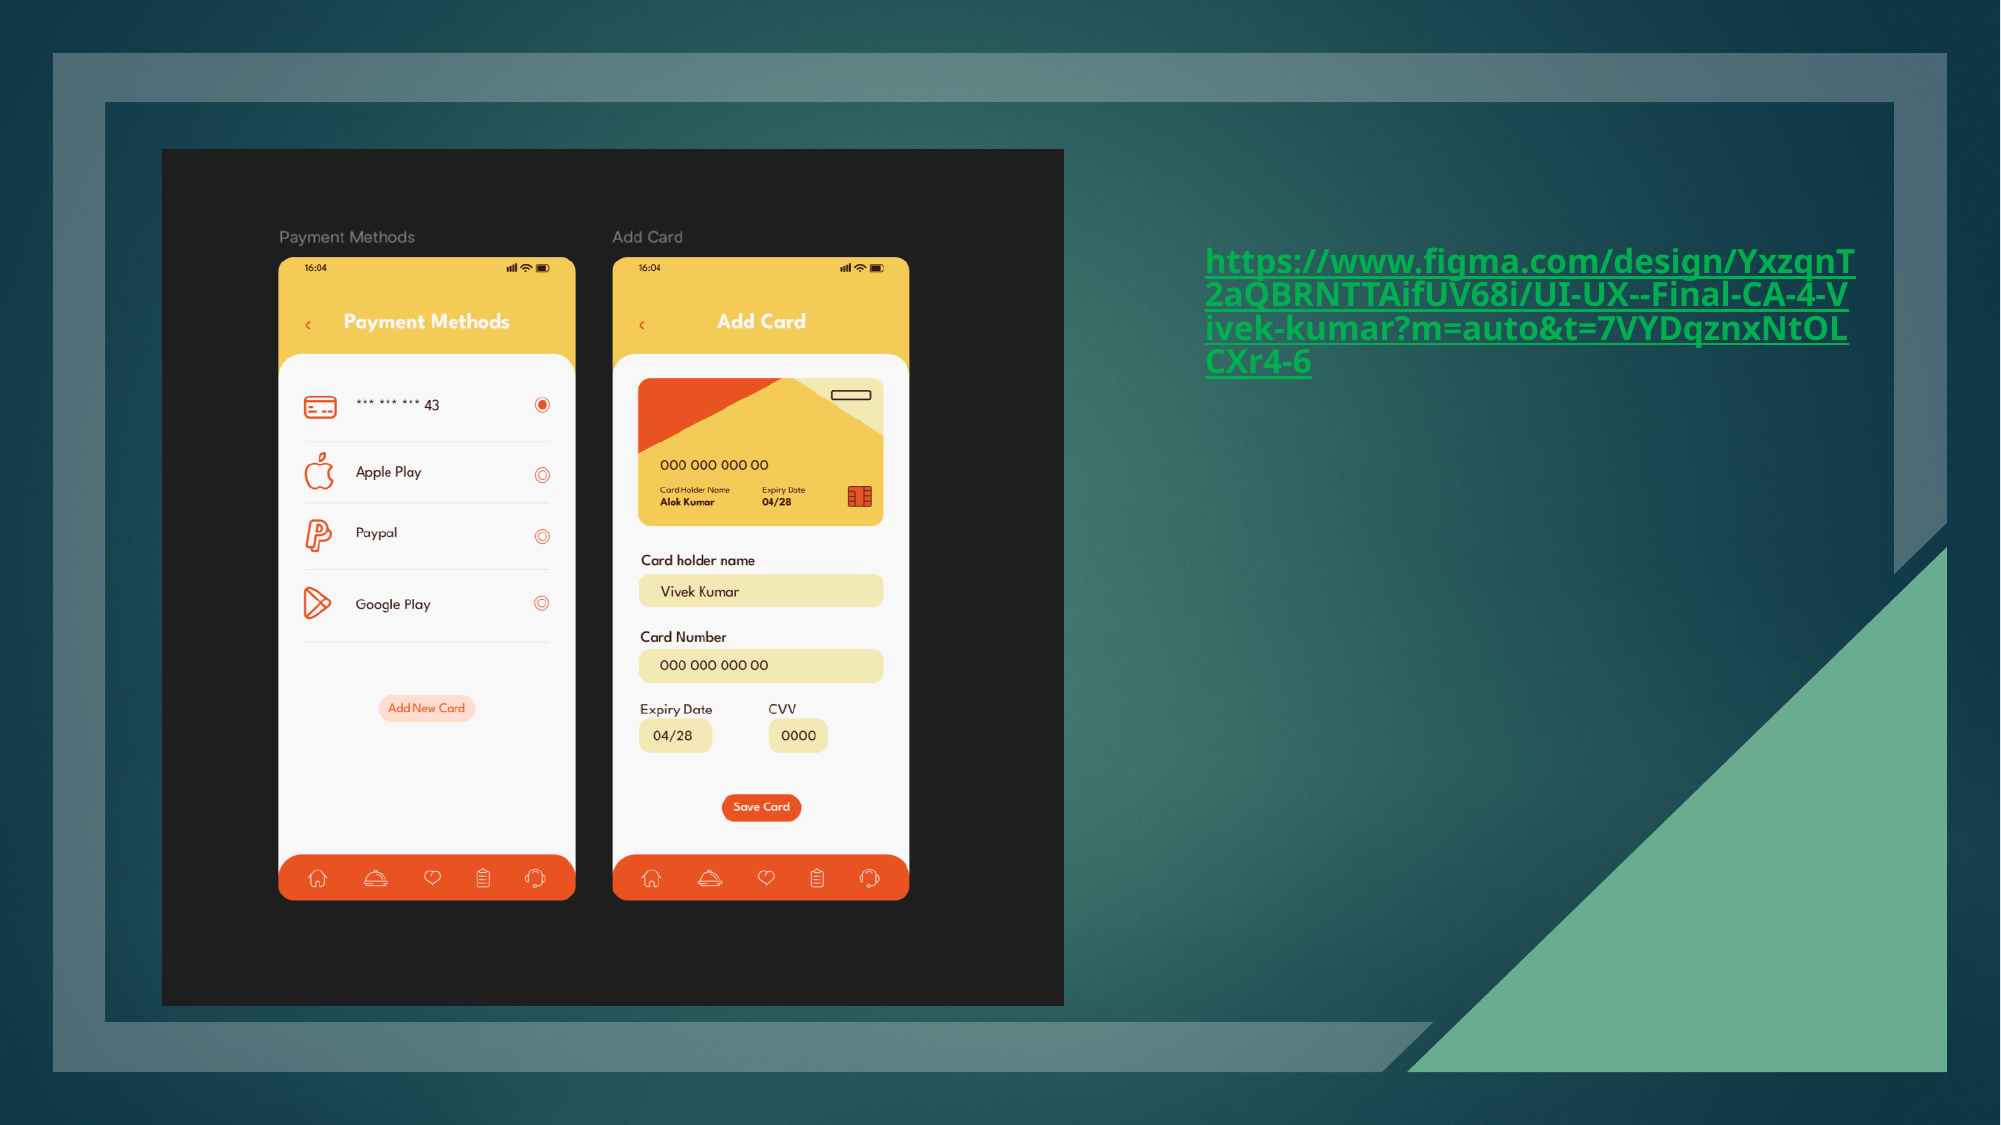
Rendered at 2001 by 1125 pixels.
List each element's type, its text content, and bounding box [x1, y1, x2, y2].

picture [161, 148, 1065, 1007]
text_box [51, 51, 1949, 1074]
text_box [0, 0, 2000, 1125]
text_box https://www.figma.com/design/YxzqnT2aQBRNTTAifUV68i/UI-UX--Final-CA-4-Vivek-kumar?m=auto&t=7VYDqznxNtOLCXr4-6 [1190, 232, 1871, 293]
text_box [1405, 545, 1949, 1074]
